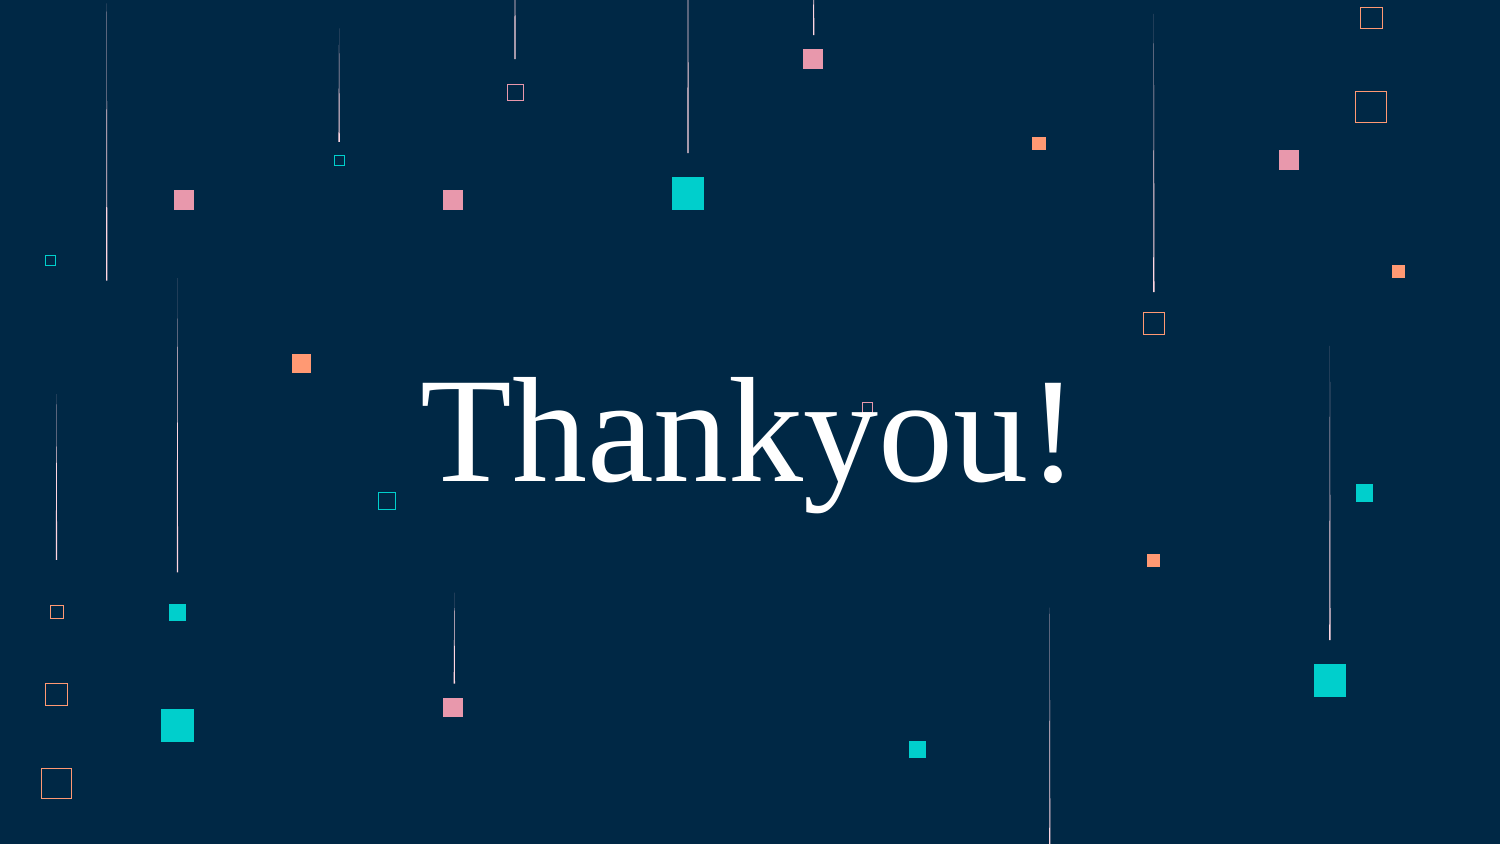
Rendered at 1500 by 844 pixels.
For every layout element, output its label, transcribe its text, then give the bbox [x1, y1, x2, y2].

title Thankyou! [334, 245, 1166, 599]
